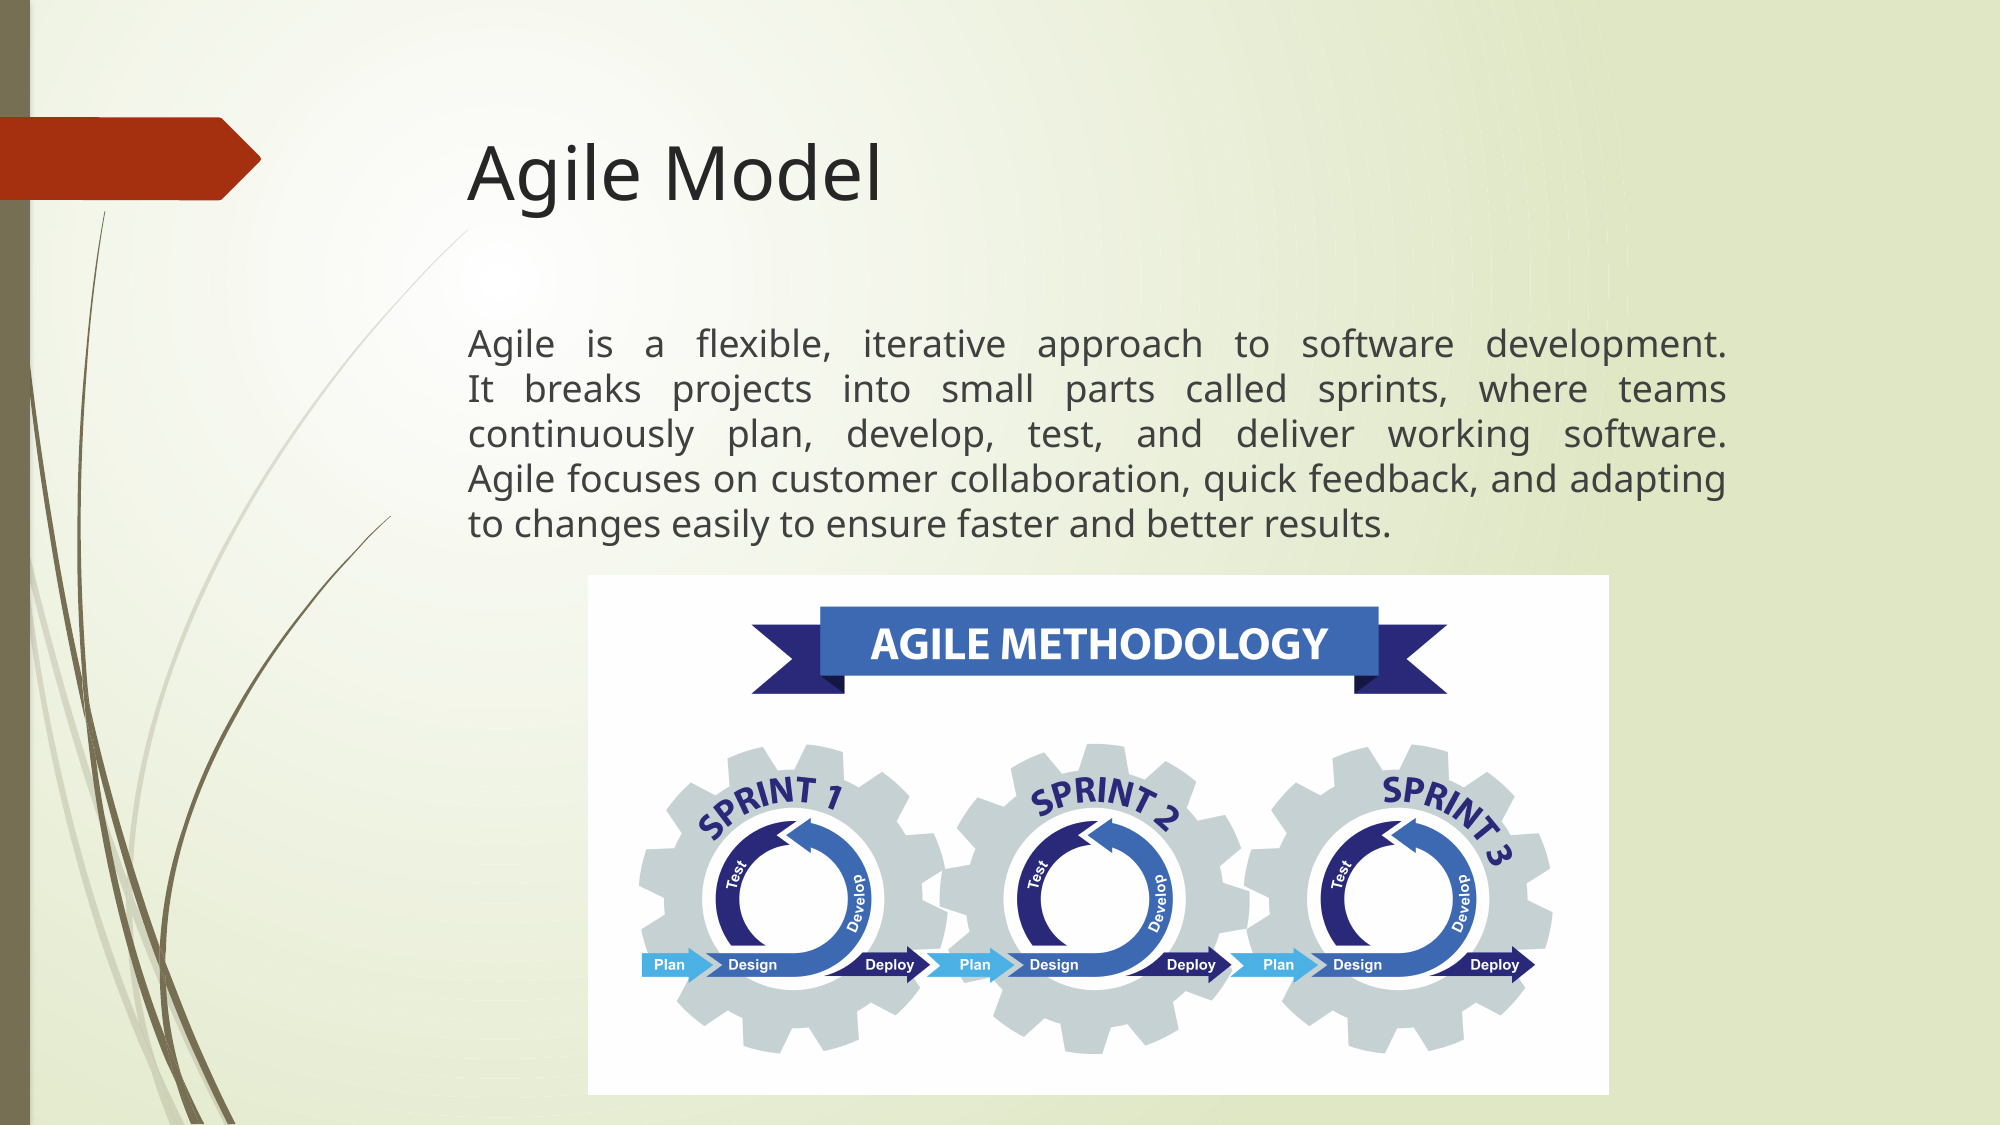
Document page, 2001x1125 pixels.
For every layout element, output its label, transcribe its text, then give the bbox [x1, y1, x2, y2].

list Agile is a flexible, iterative approach to software development. It breaks projects into small parts called sprints, where teams continuously plan, develop, test, and deliver working software. Agile focuses on customer collaboration, quick feedback, and adapting to changes easily to ensure faster and better results. [453, 312, 1744, 576]
title Agile Model [453, 117, 1915, 270]
picture [587, 575, 1609, 1095]
